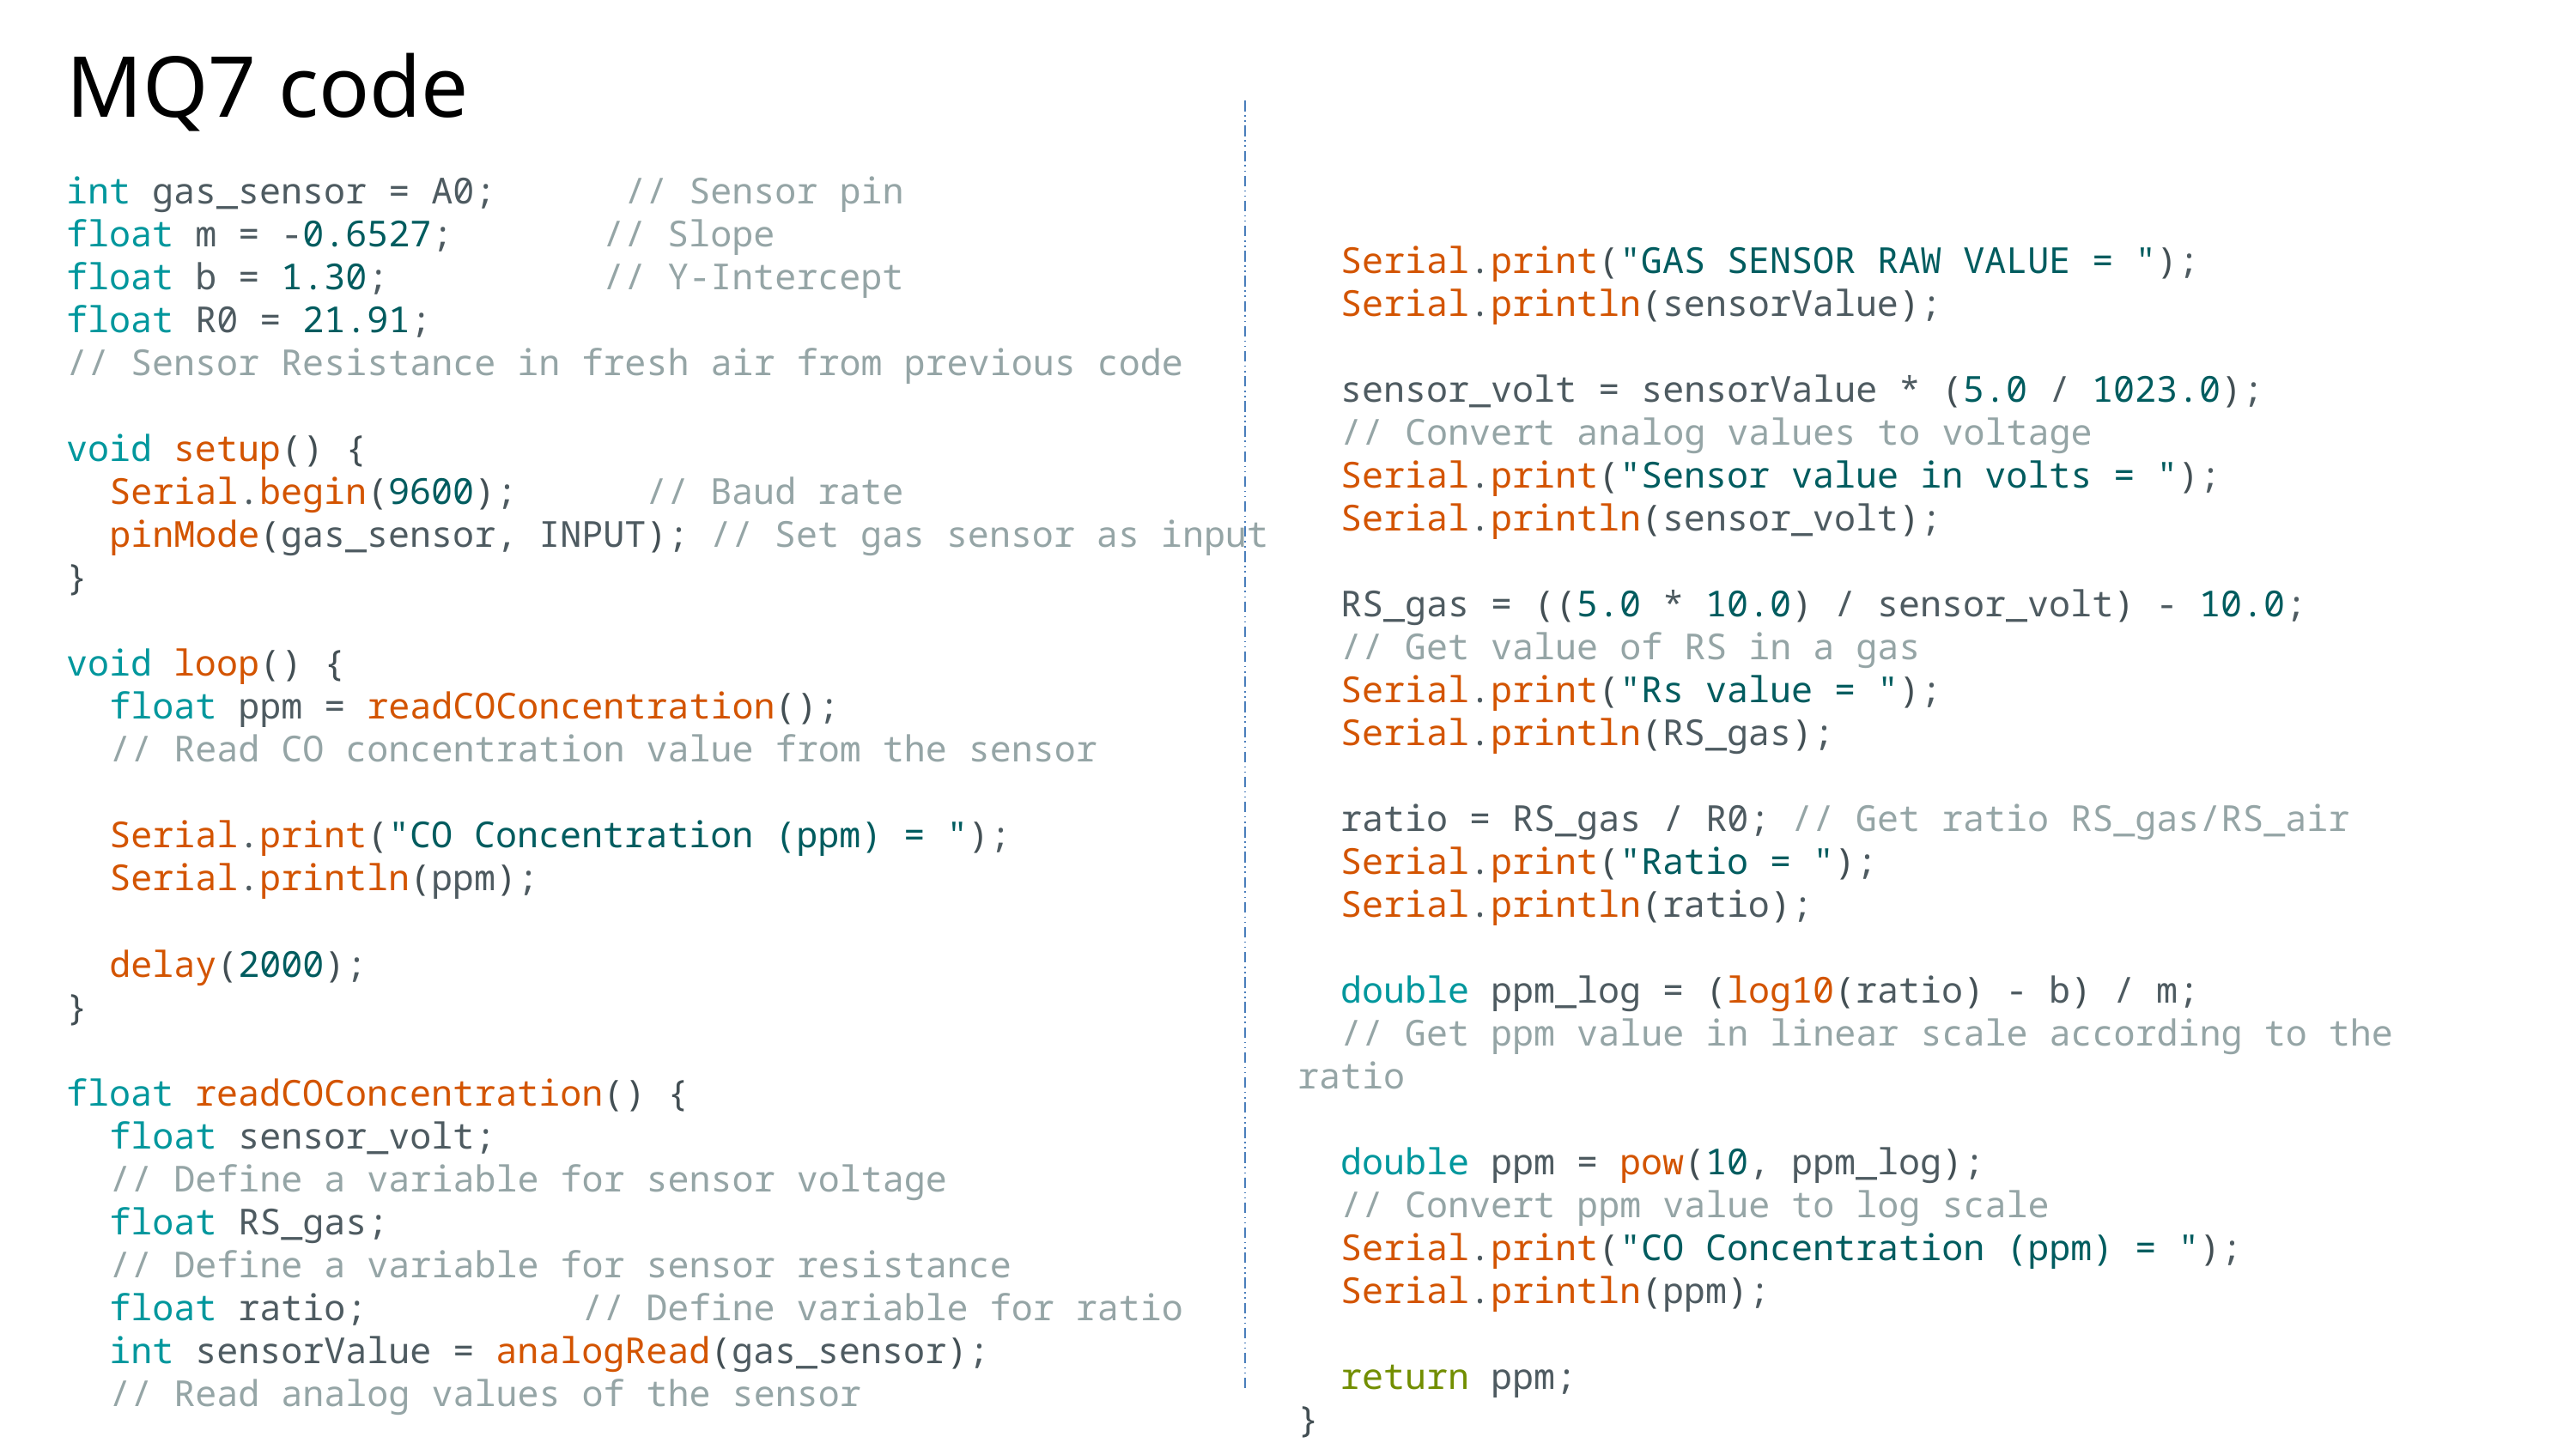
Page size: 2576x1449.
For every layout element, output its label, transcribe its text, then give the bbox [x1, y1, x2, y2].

text_box Serial.print("GAS SENSOR RAW VALUE = "); Serial.println(sensorValue); sensor_volt = sensorValue * (5.0 / 1023.0); // Convert analog values to voltage Serial.print("Sensor value in volts = "); Serial.println(sensor_volt); RS_gas = ((5.0 * 10.0) / sensor_volt) - 10.0; // Get value of RS in a gas Serial.print("Rs value = "); Serial.println(RS_gas); ratio = RS_gas / R0; // Get ratio RS_gas/RS_air Serial.print("Ratio = "); Serial.println(ratio); double ppm_log = (log10(ratio) - b) / m; // Get ppm value in linear scale according to the ratio double ppm = pow(10, ppm_log); // Convert ppm value to log scale Serial.print("CO Concentration (ppm) = "); Serial.println(ppm); return ppm; } [1285, 231, 2523, 1449]
text_box int gas_sensor = A0; // Sensor pin float m = -0.6527; // Slope float b = 1.30; // Y-Intercept float R0 = 21.91; // Sensor Resistance in fresh air from previous code void setup() { Serial.begin(9600); // Baud rate pinMode(gas_sensor, INPUT); // Set gas sensor as input } void loop() { float ppm = readCOConcentration(); // Read CO concentration value from the sensor Serial.print("CO Concentration (ppm) = "); Serial.println(ppm); delay(2000); } float readCOConcentration() { float sensor_volt; // Define a variable for sensor voltage float RS_gas; // Define a variable for sensor resistance float ratio; // Define variable for ratio int sensorValue = analogRead(gas_sensor); // Read analog values of the sensor [53, 161, 1288, 1449]
text_box MQ7 code [53, 27, 730, 141]
